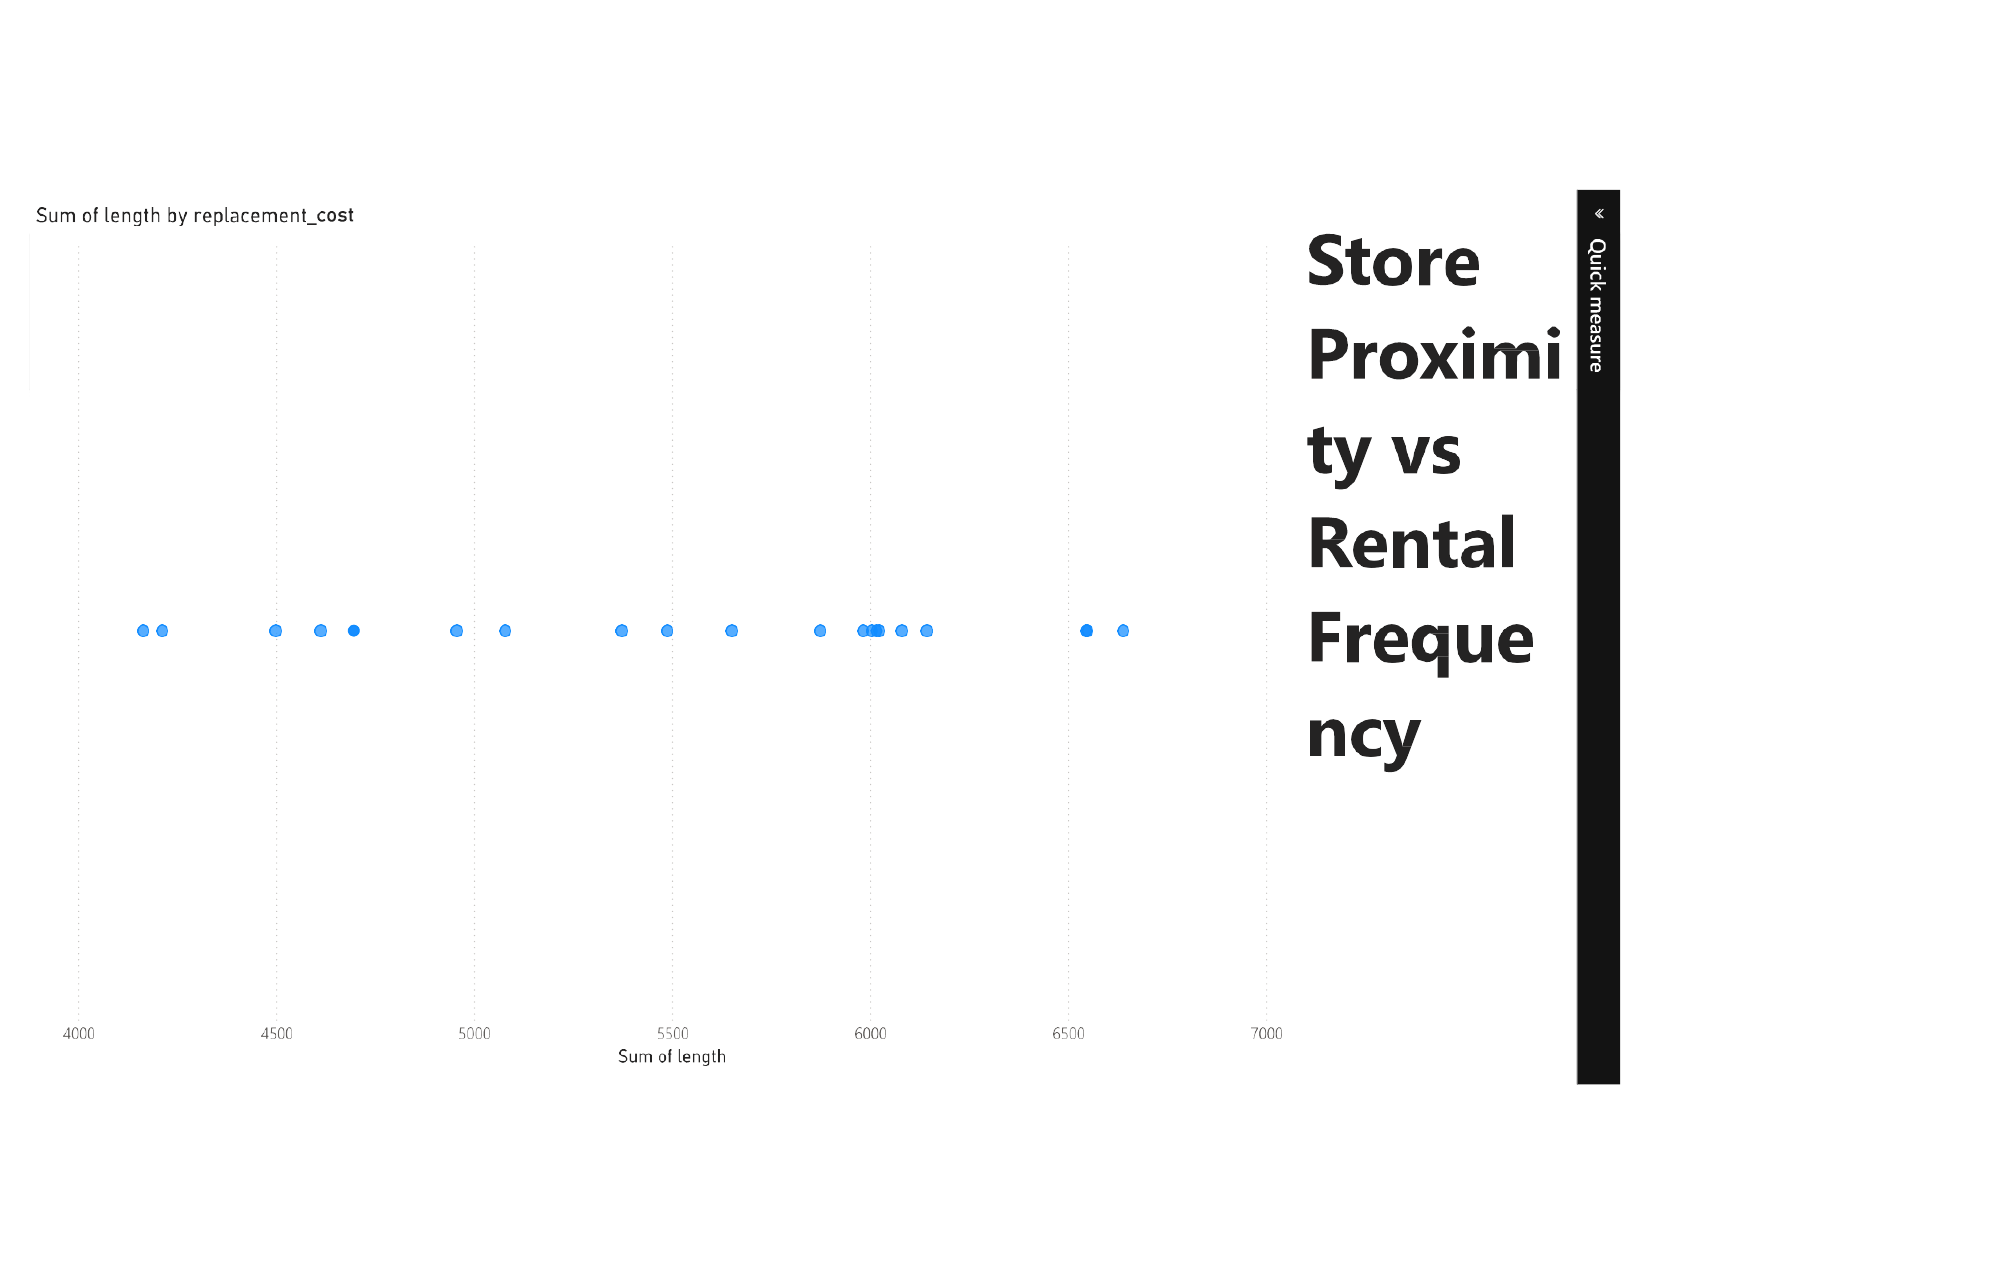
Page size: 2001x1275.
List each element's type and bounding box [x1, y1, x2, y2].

text_box [1310, 718, 1422, 773]
text_box [1463, 343, 1474, 379]
text_box [1251, 246, 1282, 1039]
picture [895, 624, 908, 637]
text_box [1419, 343, 1459, 379]
picture [314, 624, 327, 637]
text_box [36, 206, 354, 226]
text_box [1311, 611, 1449, 678]
picture [498, 624, 511, 637]
text_box [1311, 517, 1494, 569]
text_box [62, 246, 94, 1039]
text_box [1456, 624, 1533, 663]
text_box [1379, 342, 1419, 380]
picture [155, 624, 168, 637]
picture [813, 624, 826, 637]
text_box [1576, 189, 1621, 1085]
text_box [1462, 326, 1475, 338]
text_box [348, 624, 360, 637]
text_box [1053, 246, 1084, 1039]
text_box [1548, 343, 1560, 379]
picture [618, 1049, 725, 1066]
picture [269, 624, 282, 637]
text_box [1333, 437, 1372, 490]
picture [725, 624, 738, 637]
picture [856, 624, 885, 637]
text_box [459, 246, 490, 1039]
text_box [1311, 328, 1348, 379]
picture [450, 624, 463, 637]
text_box [260, 246, 292, 1039]
text_box [1547, 326, 1560, 338]
text_box [855, 246, 886, 625]
text_box [1502, 514, 1513, 568]
picture [1079, 624, 1094, 637]
text_box [1308, 233, 1480, 286]
picture [920, 624, 933, 637]
text_box [1307, 426, 1332, 474]
text_box [657, 246, 689, 1039]
picture [615, 624, 628, 637]
picture [137, 624, 149, 637]
text_box [1353, 342, 1378, 379]
text_box [855, 645, 886, 1039]
picture [1117, 624, 1130, 637]
text_box [1483, 342, 1540, 379]
picture [1391, 436, 1460, 474]
picture [661, 624, 674, 637]
